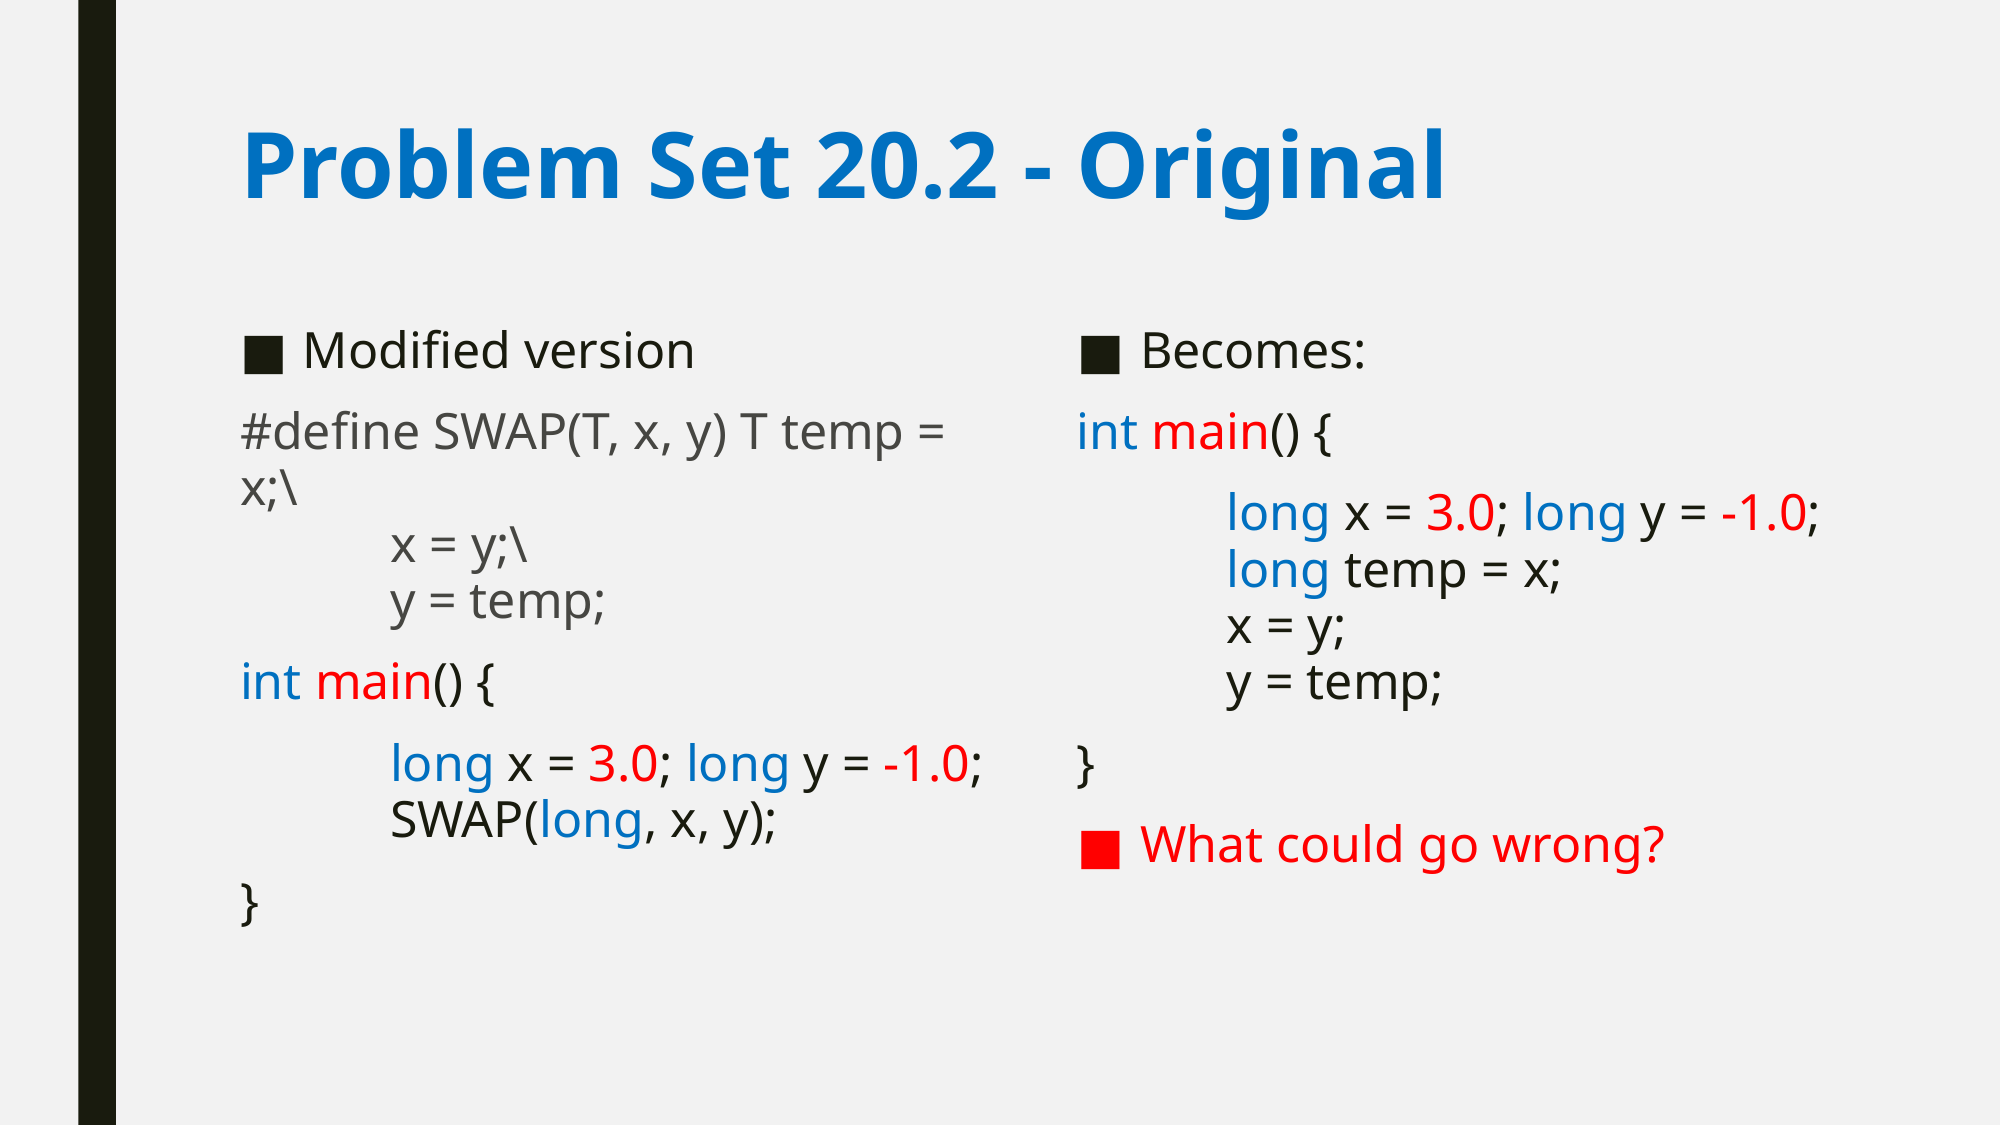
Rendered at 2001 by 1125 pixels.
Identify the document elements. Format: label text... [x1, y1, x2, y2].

title Problem Set 20.2 - Original [225, 112, 1800, 279]
list Becomes: int main() { long x = 3.0; long y = -1.0; long temp = x; x = y; y = temp; } What could go wrong? [1061, 315, 1918, 1058]
text_box Modified version #define SWAP(T, x, y) T temp = x;\ x = y;\ y = temp; int main() { long x = 3.0; long y = -1.0; SWAP(long, x, y); } [225, 315, 1000, 1058]
